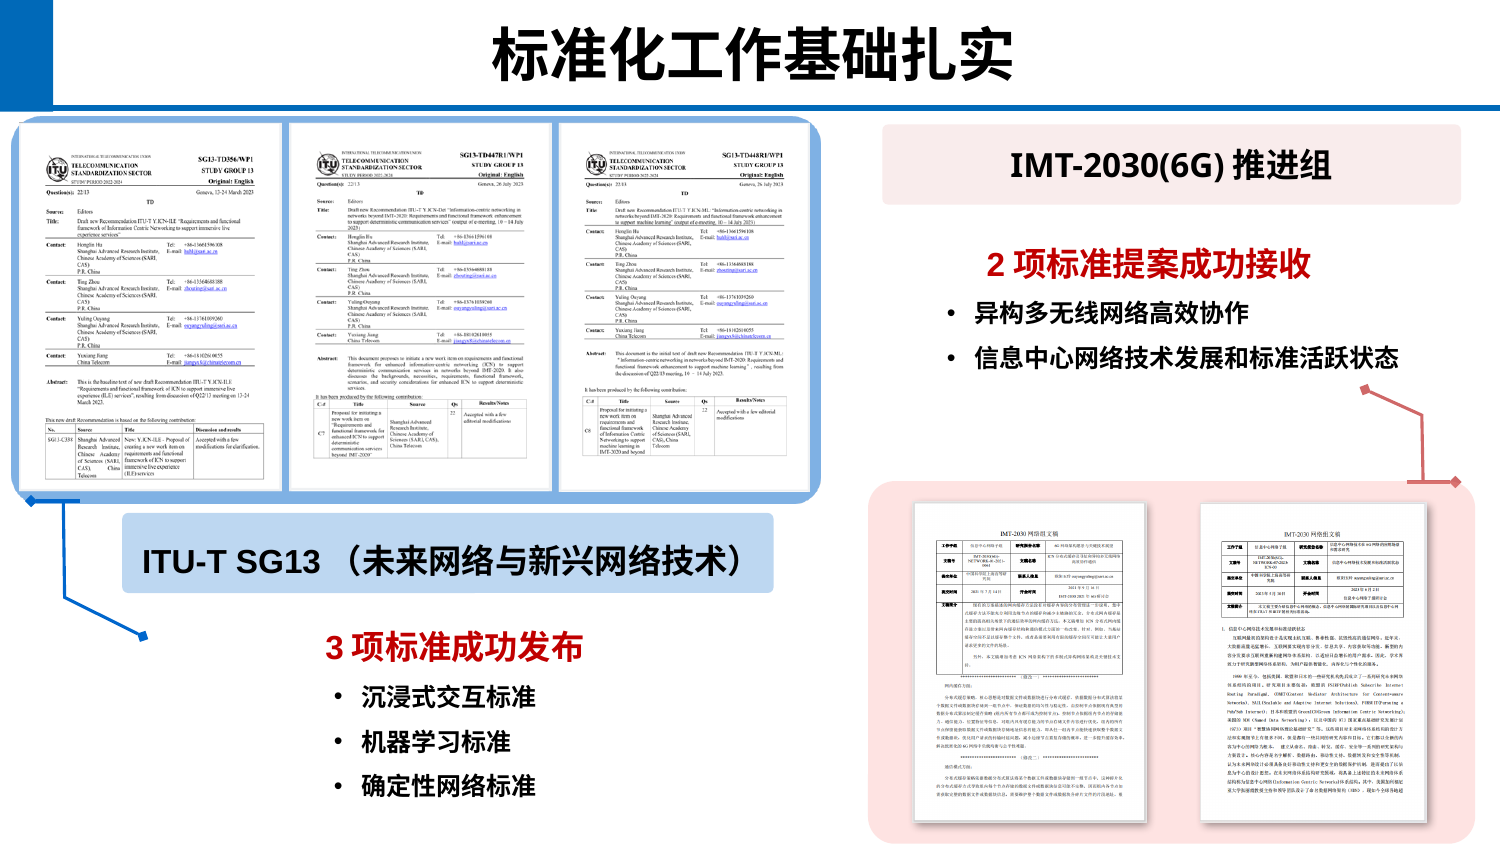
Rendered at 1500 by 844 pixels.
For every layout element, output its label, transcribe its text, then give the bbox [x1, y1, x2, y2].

picture [11, 116, 821, 504]
text_box 标准化工作基础扎实 [477, 11, 1031, 96]
text_box [120, 512, 127, 595]
text_box [1359, 370, 1462, 482]
text_box [31, 512, 127, 629]
text_box 2项标准提案成功接收 异构多无线网络高效协作 信息中心网络技术发展和标准活跃状态 [868, 215, 1431, 380]
picture [1200, 501, 1427, 823]
text_box IMT-2030(6G)推进组 [995, 136, 1348, 192]
text_box ITU-T SG13（未来网络与新兴网络技术） 3项标准成功发布 沉浸式交互标准 机器学习标准 确定性网络标准 [127, 512, 783, 809]
text_box [865, 478, 1478, 844]
picture [912, 501, 1147, 823]
text_box [880, 122, 1464, 207]
